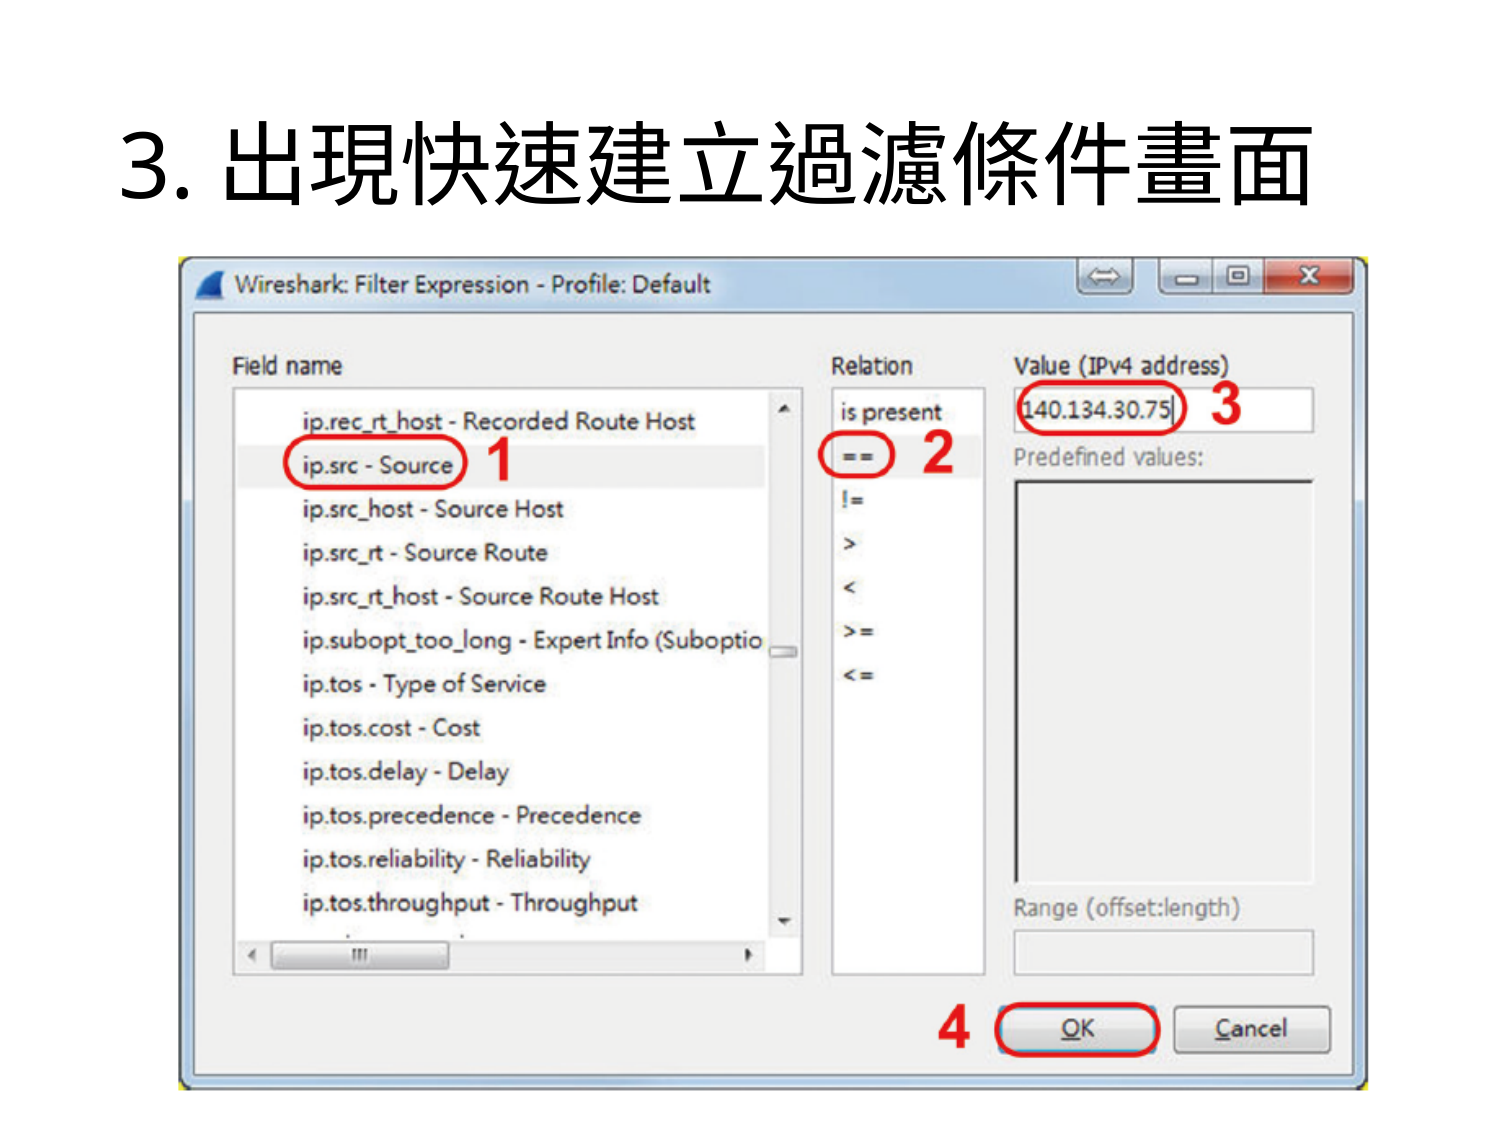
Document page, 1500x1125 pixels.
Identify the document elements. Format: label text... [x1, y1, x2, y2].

title 3.出現快速建立過濾條件畫面 [103, 59, 1397, 278]
picture [177, 255, 1370, 1095]
